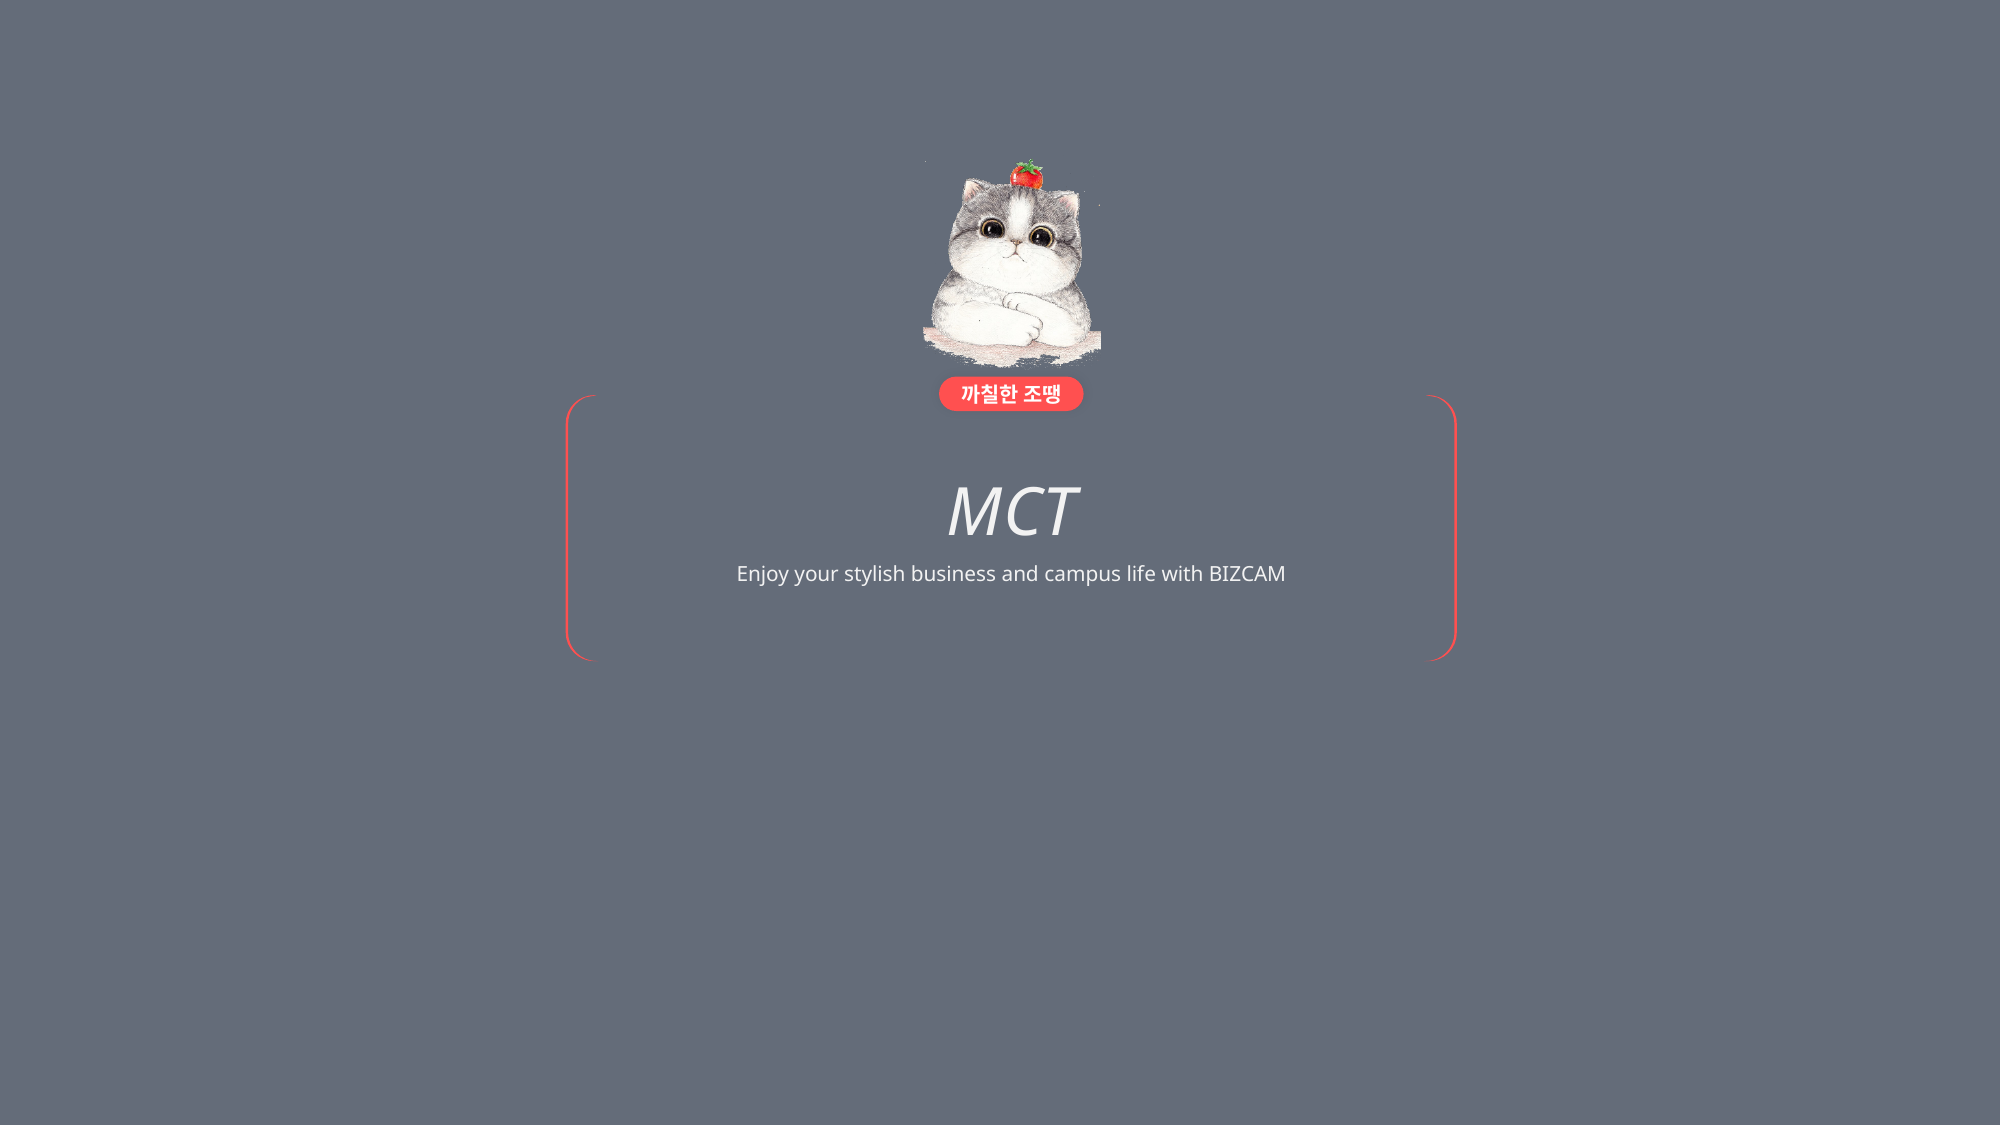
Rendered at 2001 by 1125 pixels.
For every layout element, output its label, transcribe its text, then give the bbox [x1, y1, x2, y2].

text_box MCT Enjoy your stylish business and campus life with BIZCAM [570, 461, 1453, 594]
text_box [1423, 394, 1458, 663]
picture [922, 94, 1101, 411]
text_box [564, 394, 600, 663]
